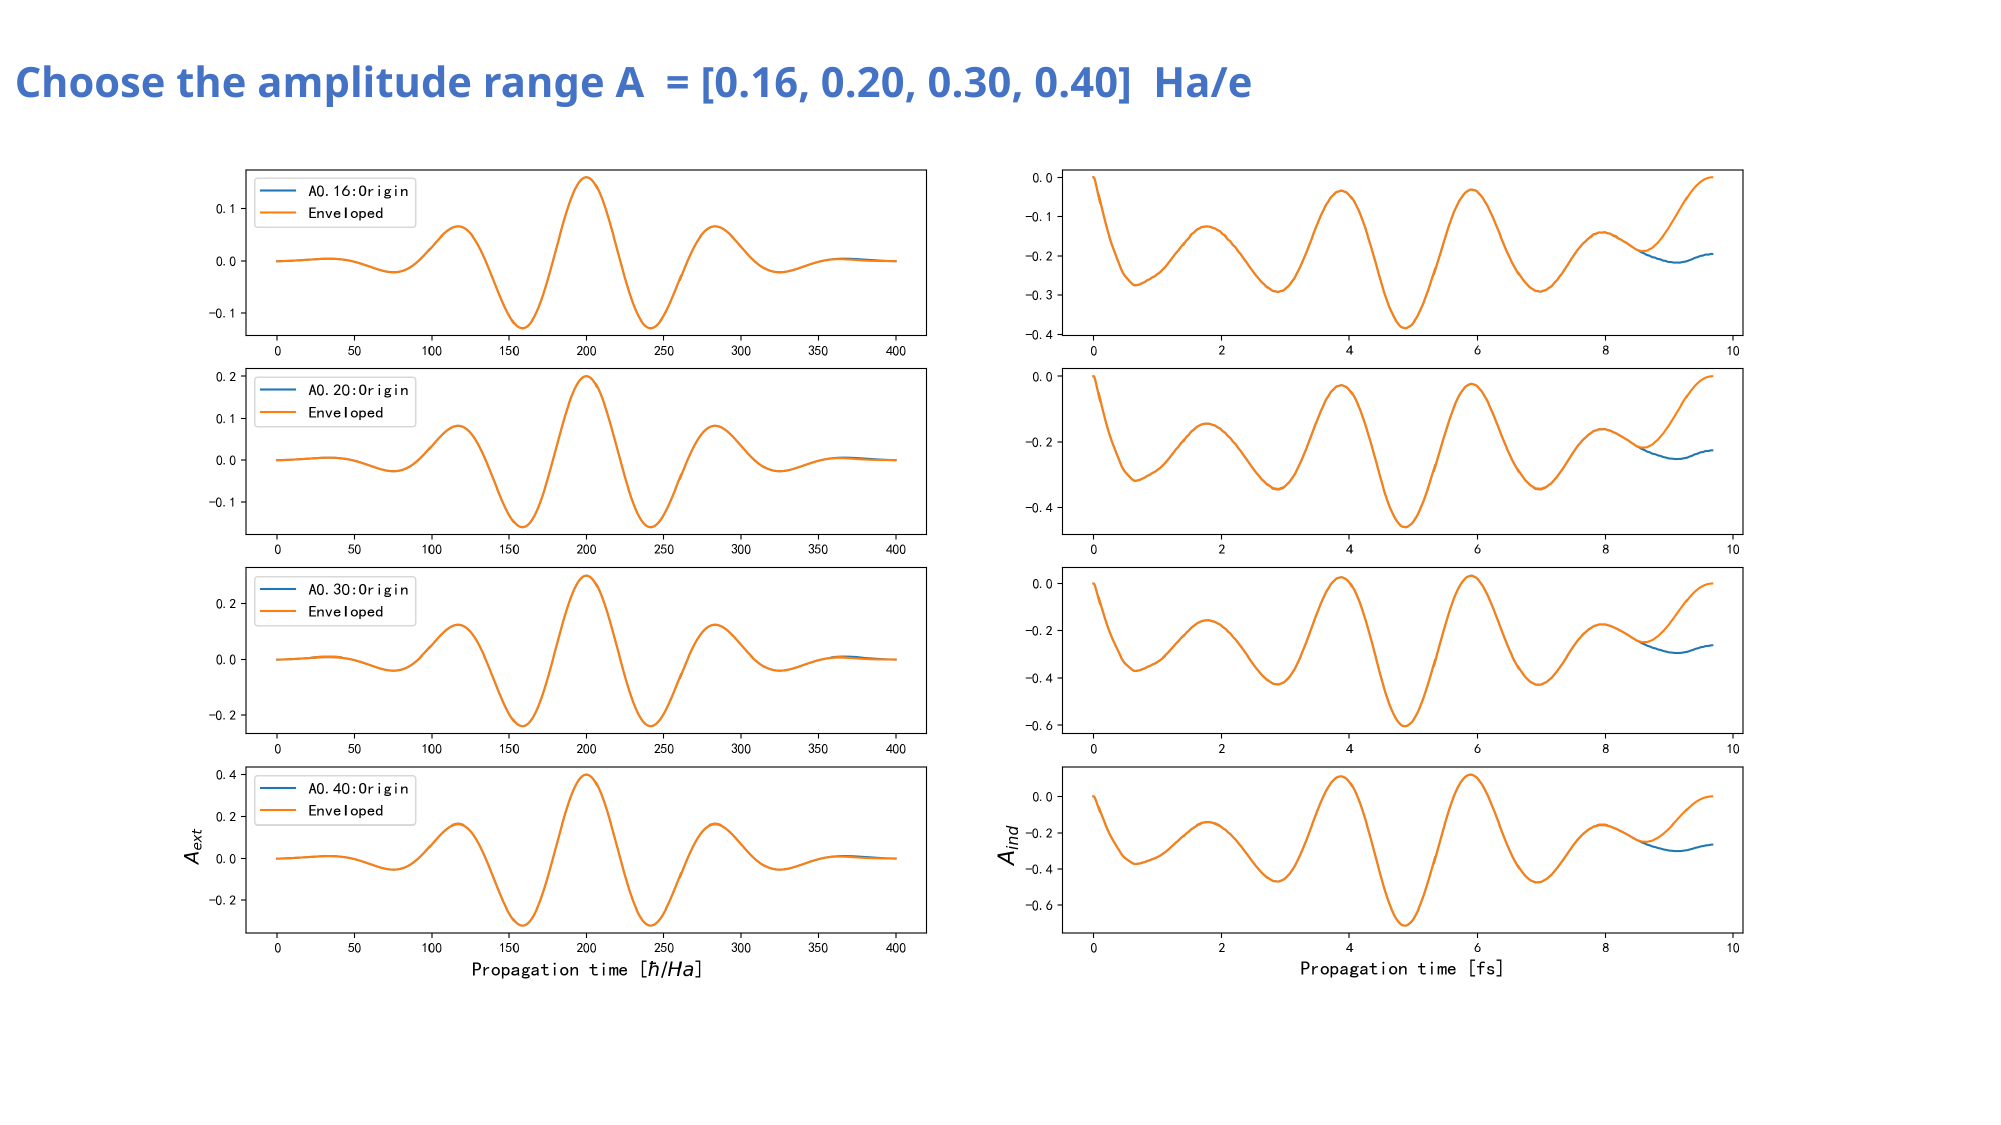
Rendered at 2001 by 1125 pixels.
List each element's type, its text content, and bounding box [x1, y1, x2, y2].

picture [178, 152, 1770, 992]
text_box Choose the amplitude range A = [0.16, 0.20, 0.30, 0.40] Ha/e [0, 48, 1269, 113]
